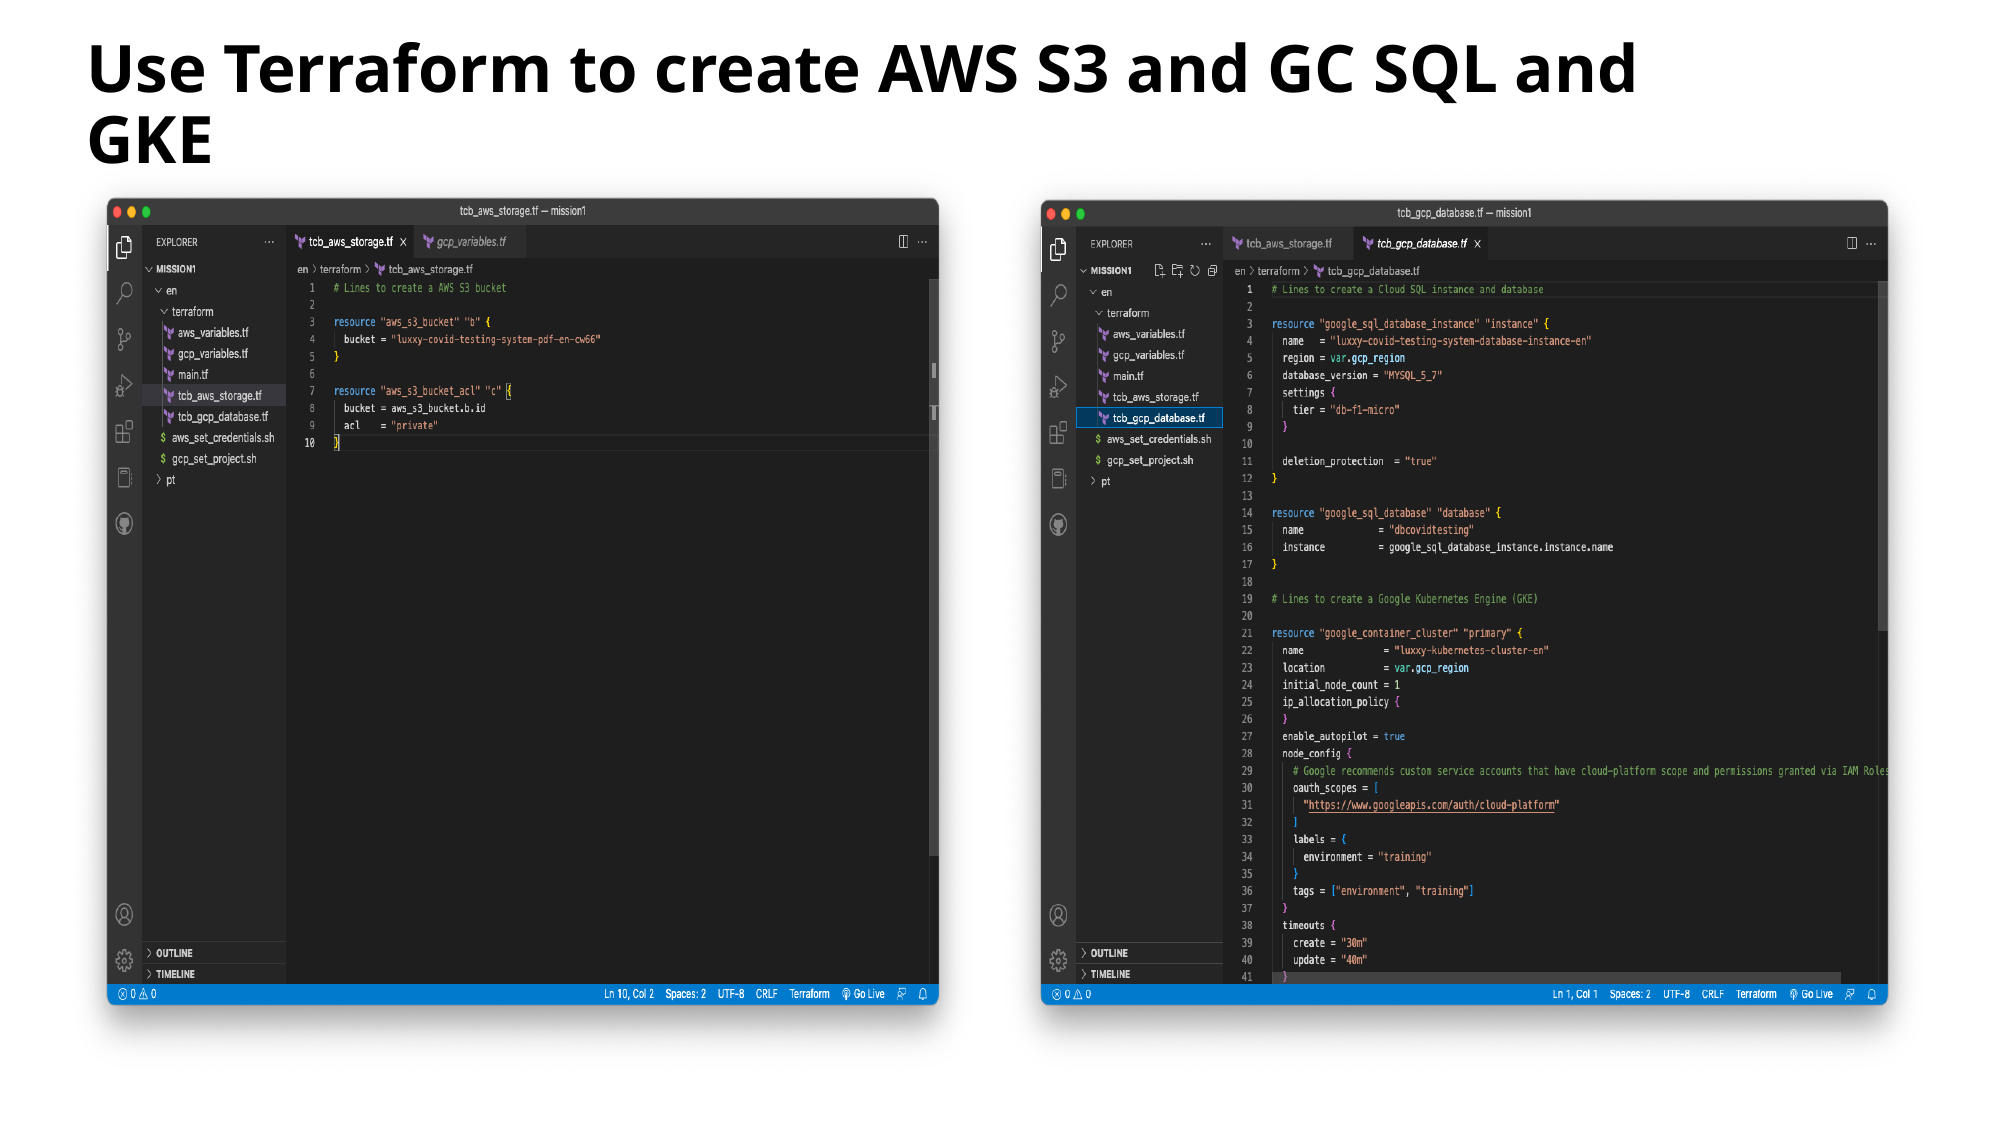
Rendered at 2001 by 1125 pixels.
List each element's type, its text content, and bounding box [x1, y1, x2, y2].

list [65, 161, 979, 1075]
picture [999, 163, 1929, 1075]
title Use Terraform to create AWS S3 and GC SQL and GKE [71, 28, 1792, 186]
